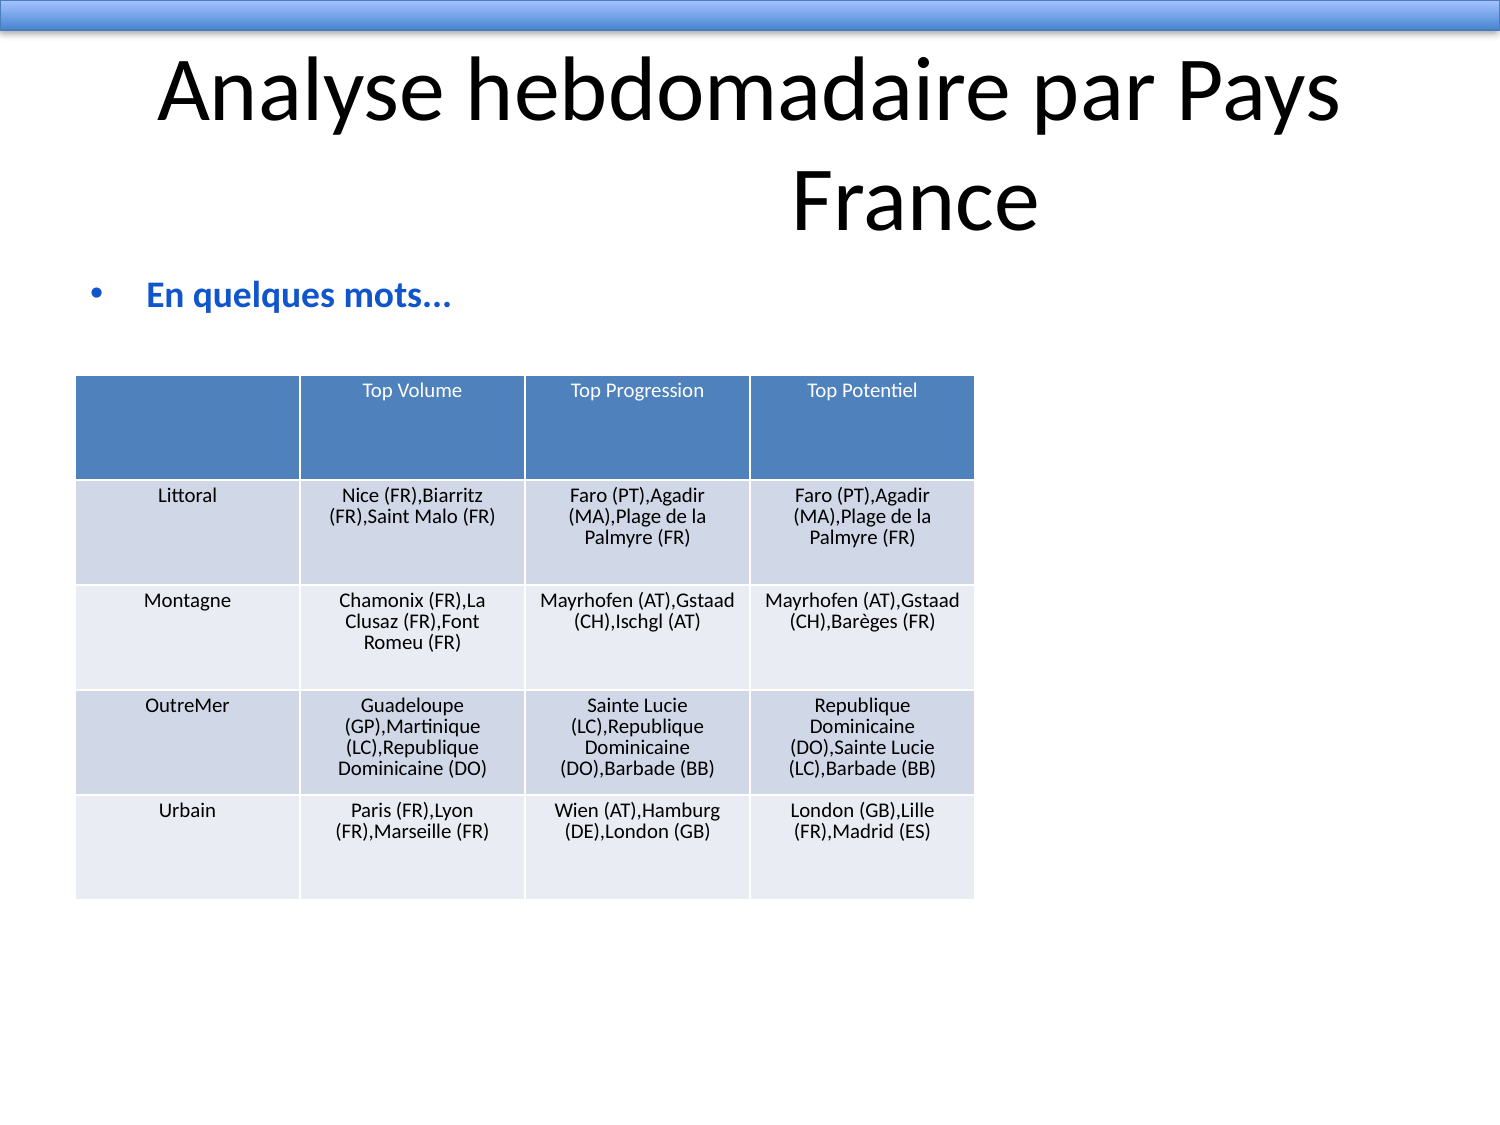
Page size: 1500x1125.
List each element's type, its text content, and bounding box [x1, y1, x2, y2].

list En quelques mots... [75, 262, 1425, 1005]
table_cell Mayrhofen (AT),Gstaad (CH),Barèges (FR) [751, 586, 974, 689]
table_header Top Progression [526, 376, 749, 479]
table_cell Mayrhofen (AT),Gstaad (CH),Ischgl (AT) [526, 586, 749, 689]
table_cell Nice (FR),Biarritz (FR),Saint Malo (FR) [301, 481, 524, 584]
table_cell Republique Dominicaine (DO),Sainte Lucie (LC),Barbade (BB) [751, 691, 974, 794]
table_cell Wien (AT),Hamburg (DE),London (GB) [526, 796, 749, 899]
table_cell Chamonix (FR),La Clusaz (FR),Font Romeu (FR) [301, 586, 524, 689]
table_cell Sainte Lucie (LC),Republique Dominicaine (DO),Barbade (BB) [526, 691, 749, 794]
table_cell Urbain [76, 796, 299, 899]
table_cell Faro (PT),Agadir (MA),Plage de la Palmyre (FR) [526, 481, 749, 584]
table_cell Montagne [76, 586, 299, 689]
table_header [76, 376, 299, 479]
table_cell OutreMer [76, 691, 299, 794]
table_cell Faro (PT),Agadir (MA),Plage de la Palmyre (FR) [751, 481, 974, 584]
title Analyse hebdomadaire par Pays France [75, 45, 1425, 233]
table_cell Littoral [76, 481, 299, 584]
text_box [0, 0, 1500, 31]
table_header Top Potentiel [751, 376, 974, 479]
table_cell London (GB),Lille (FR),Madrid (ES) [751, 796, 974, 899]
table_header Top Volume [301, 376, 524, 479]
table_cell Guadeloupe (GP),Martinique (LC),Republique Dominicaine (DO) [301, 691, 524, 794]
table_cell Paris (FR),Lyon (FR),Marseille (FR) [301, 796, 524, 899]
